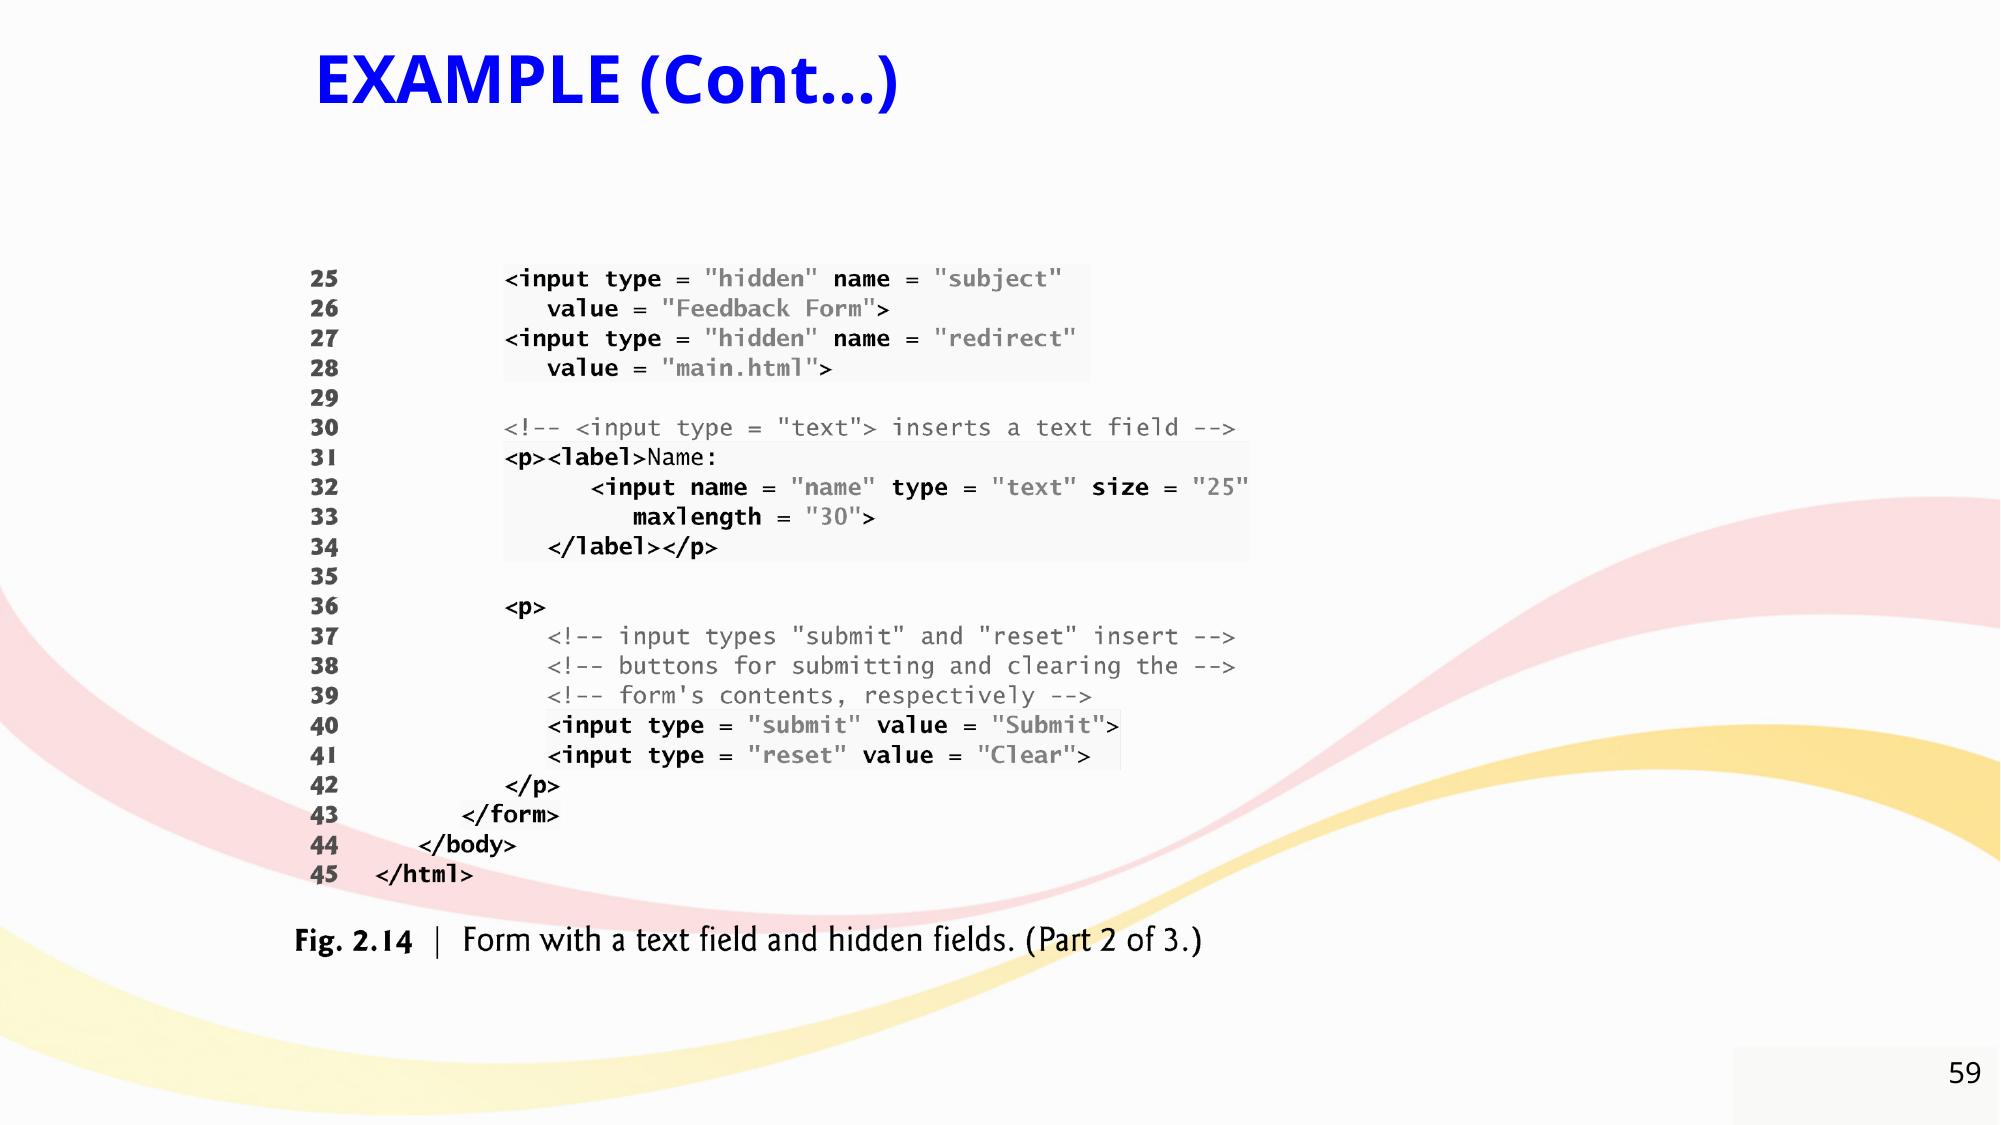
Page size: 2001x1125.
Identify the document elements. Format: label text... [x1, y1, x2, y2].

text_box EXAMPLE (Cont…) [300, 29, 1025, 125]
picture [0, 0, 2001, 1125]
slide_number 59 [1753, 1046, 1998, 1125]
